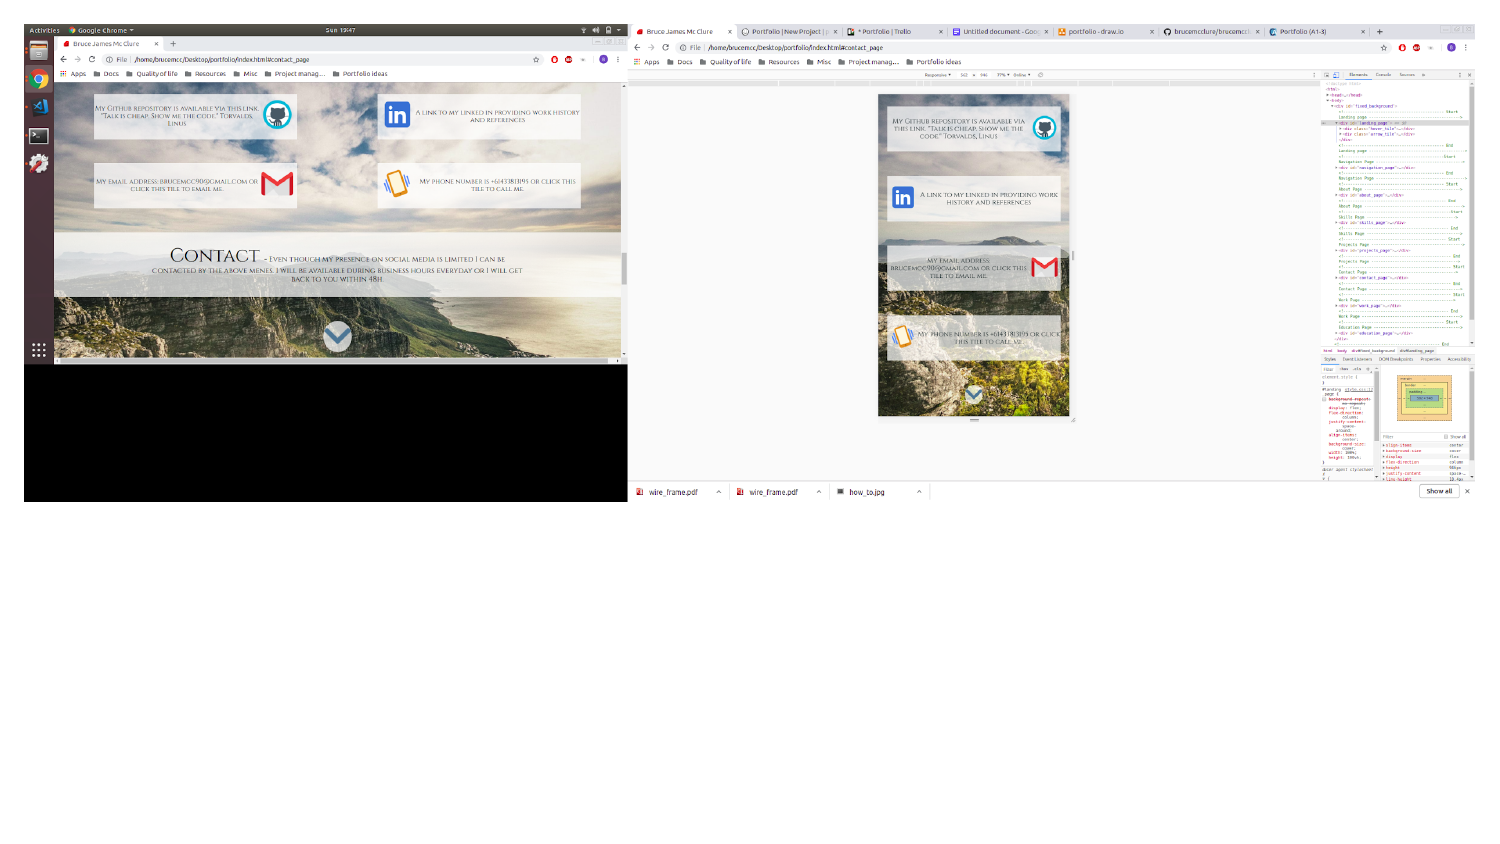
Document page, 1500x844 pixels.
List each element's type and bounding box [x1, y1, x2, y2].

picture [24, 24, 1476, 502]
